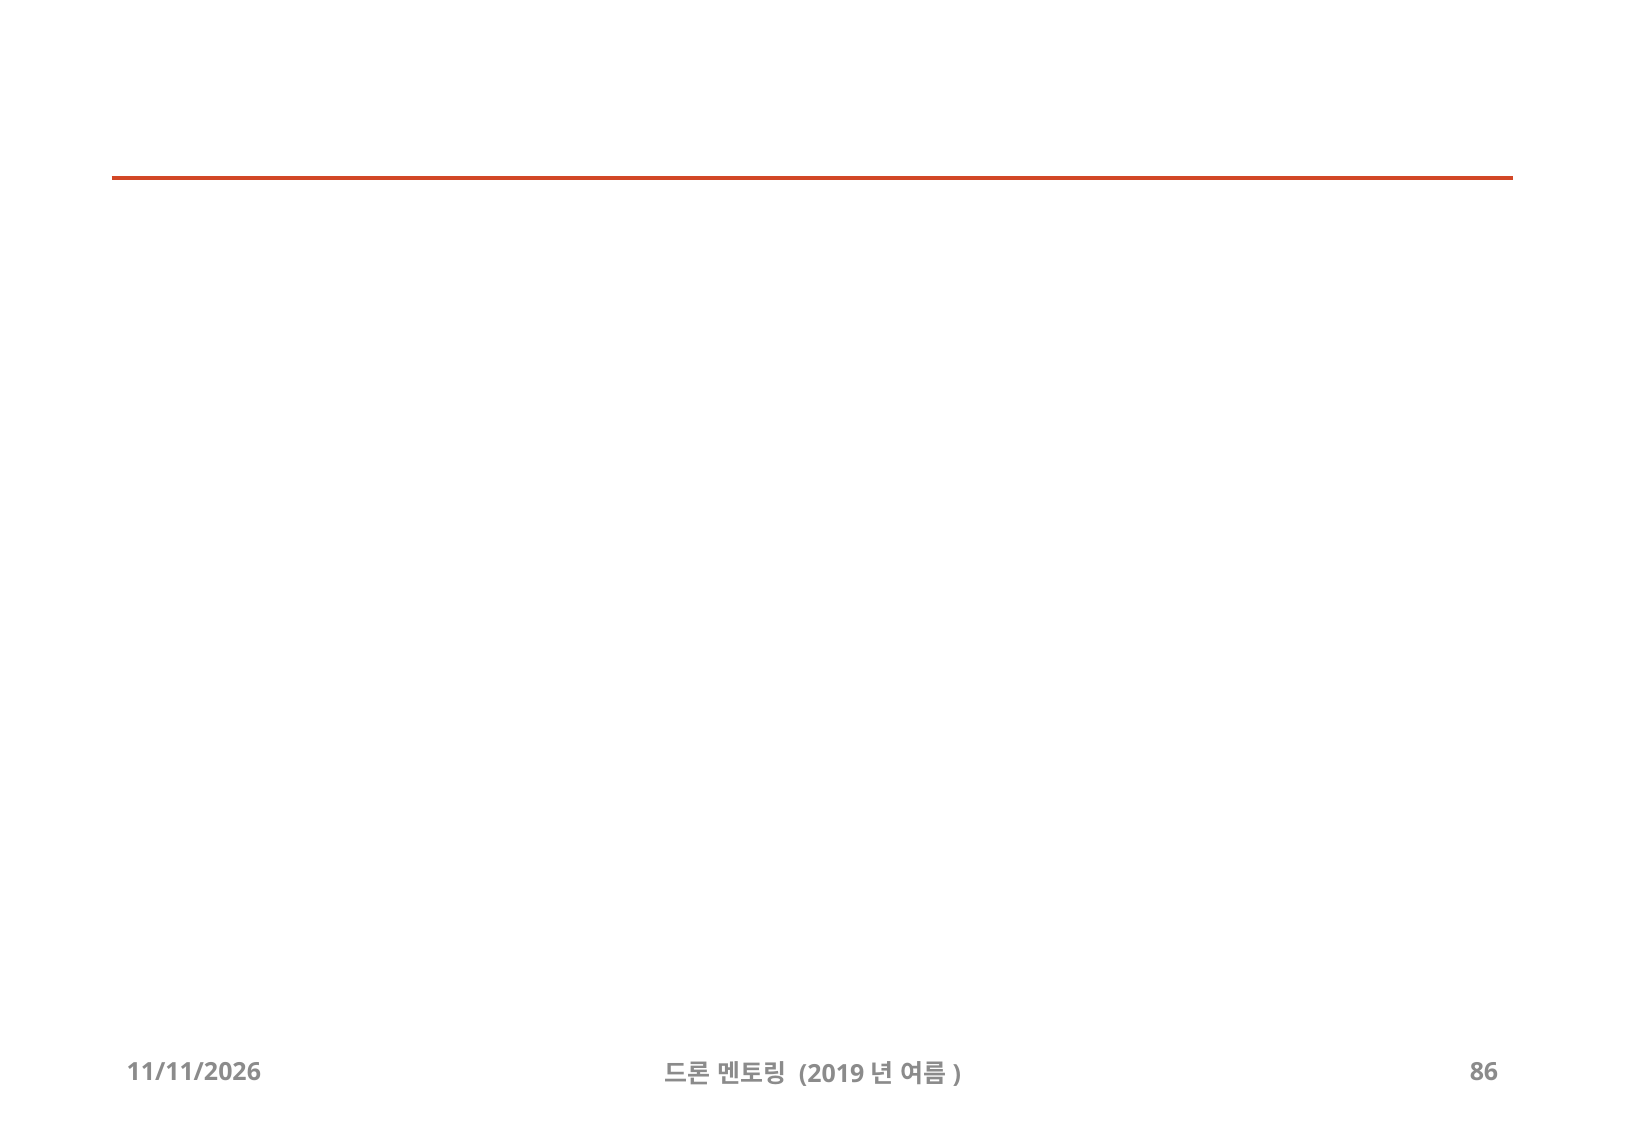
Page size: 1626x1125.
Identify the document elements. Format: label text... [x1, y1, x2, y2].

slide_number 86 [1433, 1042, 1514, 1103]
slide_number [111, 1042, 303, 1103]
footer 드론 멘토링 (2019년 여름) [538, 1042, 1087, 1103]
